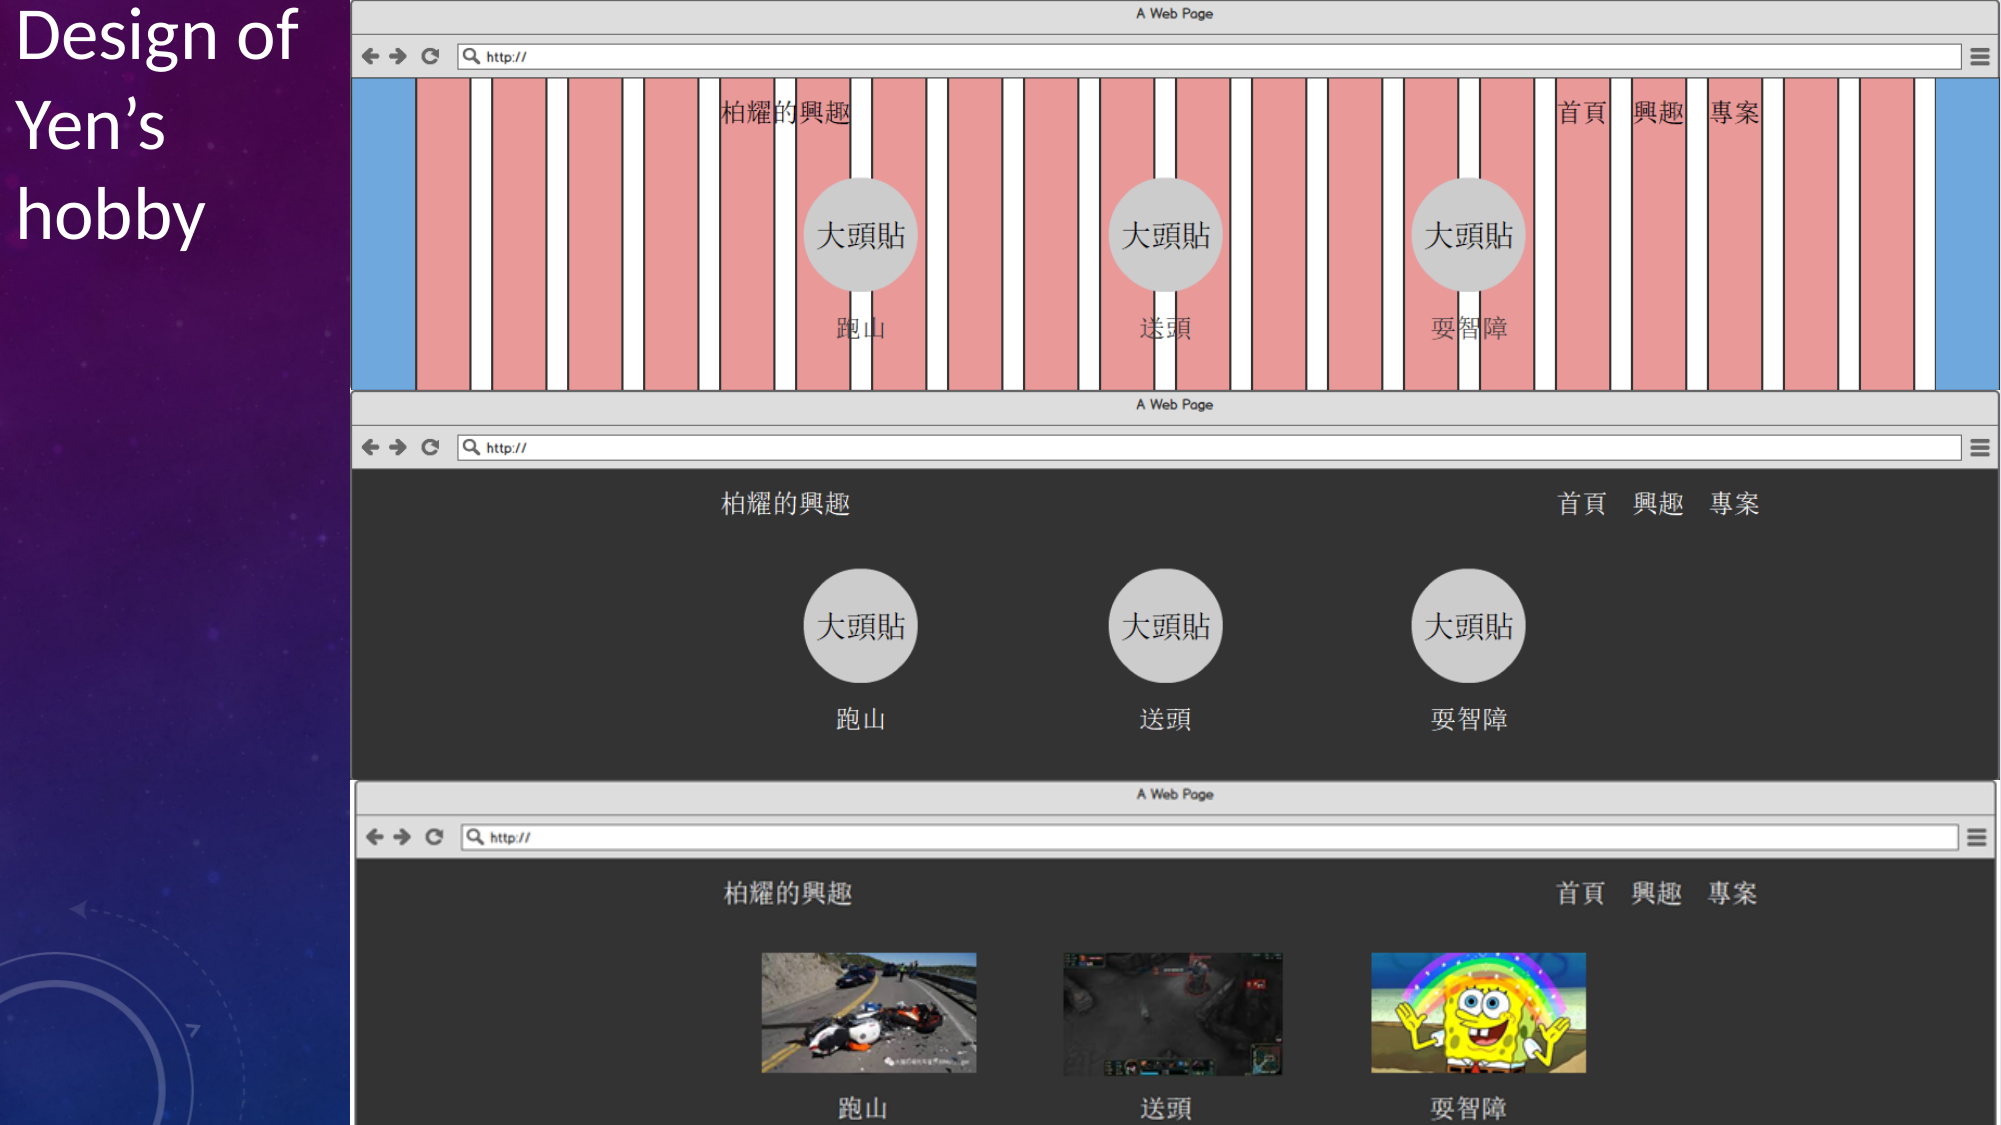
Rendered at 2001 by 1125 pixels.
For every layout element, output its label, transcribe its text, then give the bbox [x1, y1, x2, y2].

picture [0, 0, 2001, 1125]
title Design of Yen’s hobby [0, 0, 349, 239]
